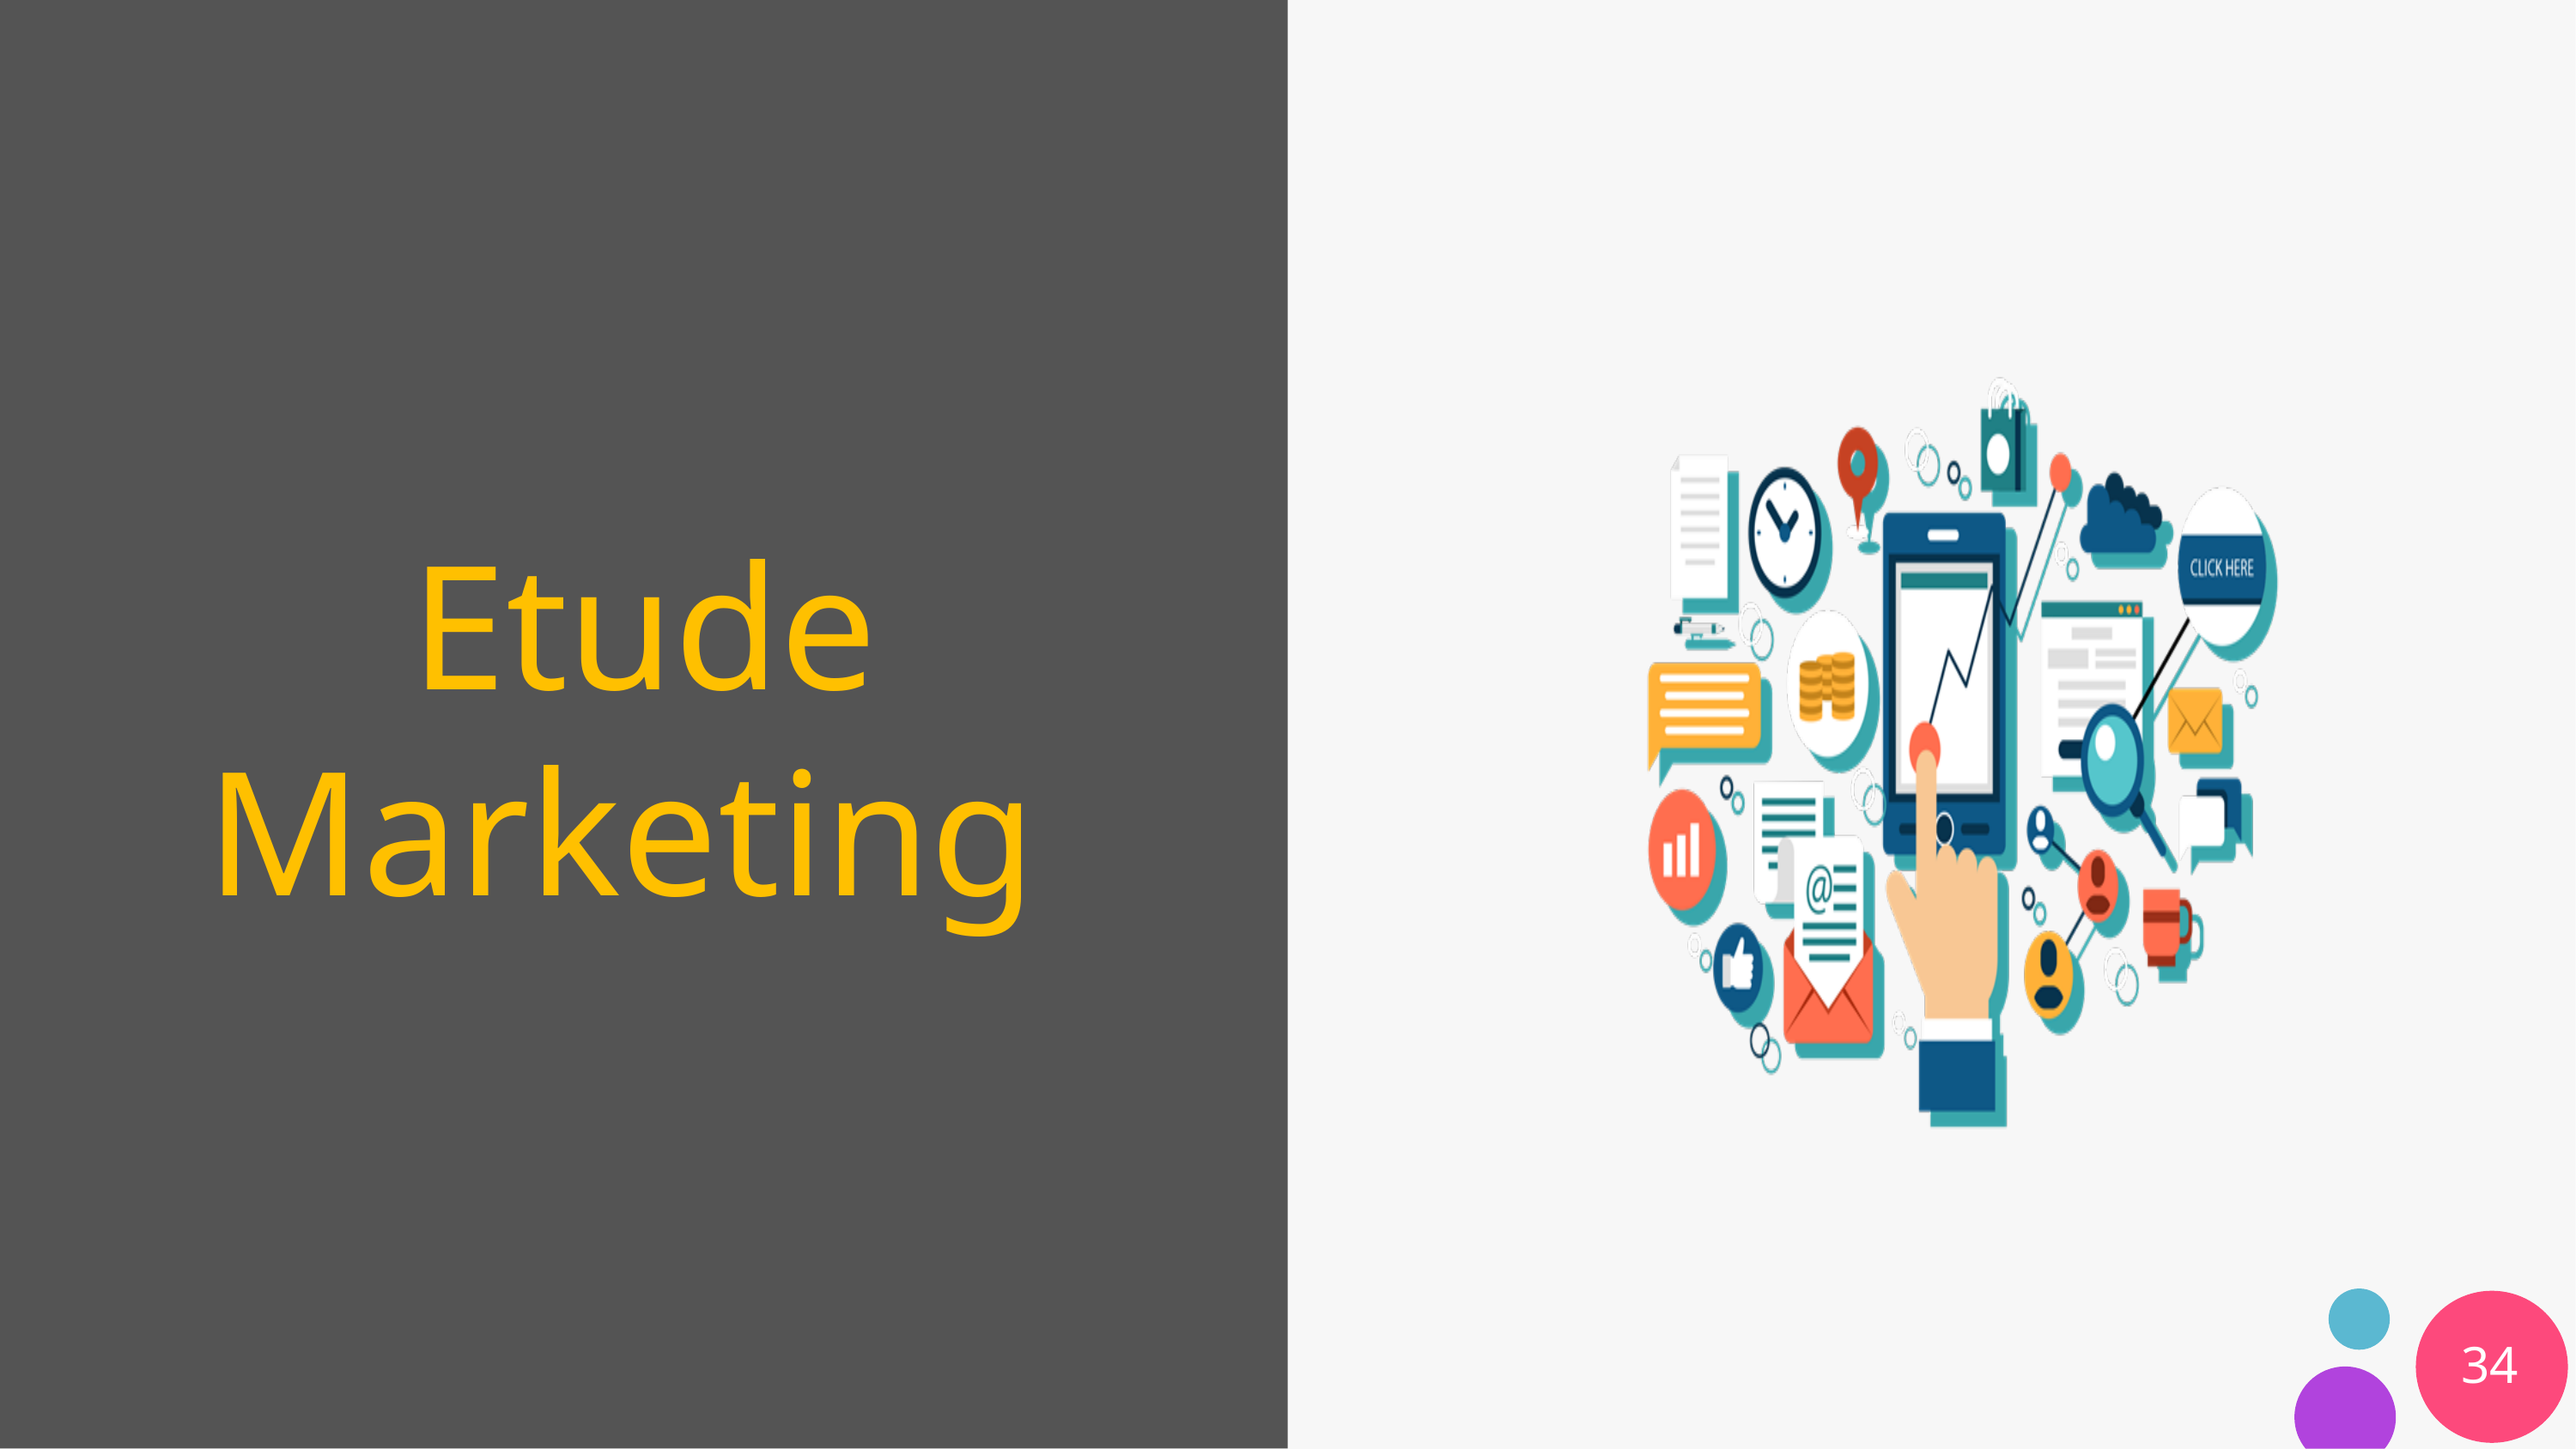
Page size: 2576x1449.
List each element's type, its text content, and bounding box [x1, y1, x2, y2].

title Etude Marketing [86, 146, 1202, 1302]
picture [1478, 261, 2448, 1244]
slide_number 34 [2414, 1328, 2567, 1406]
